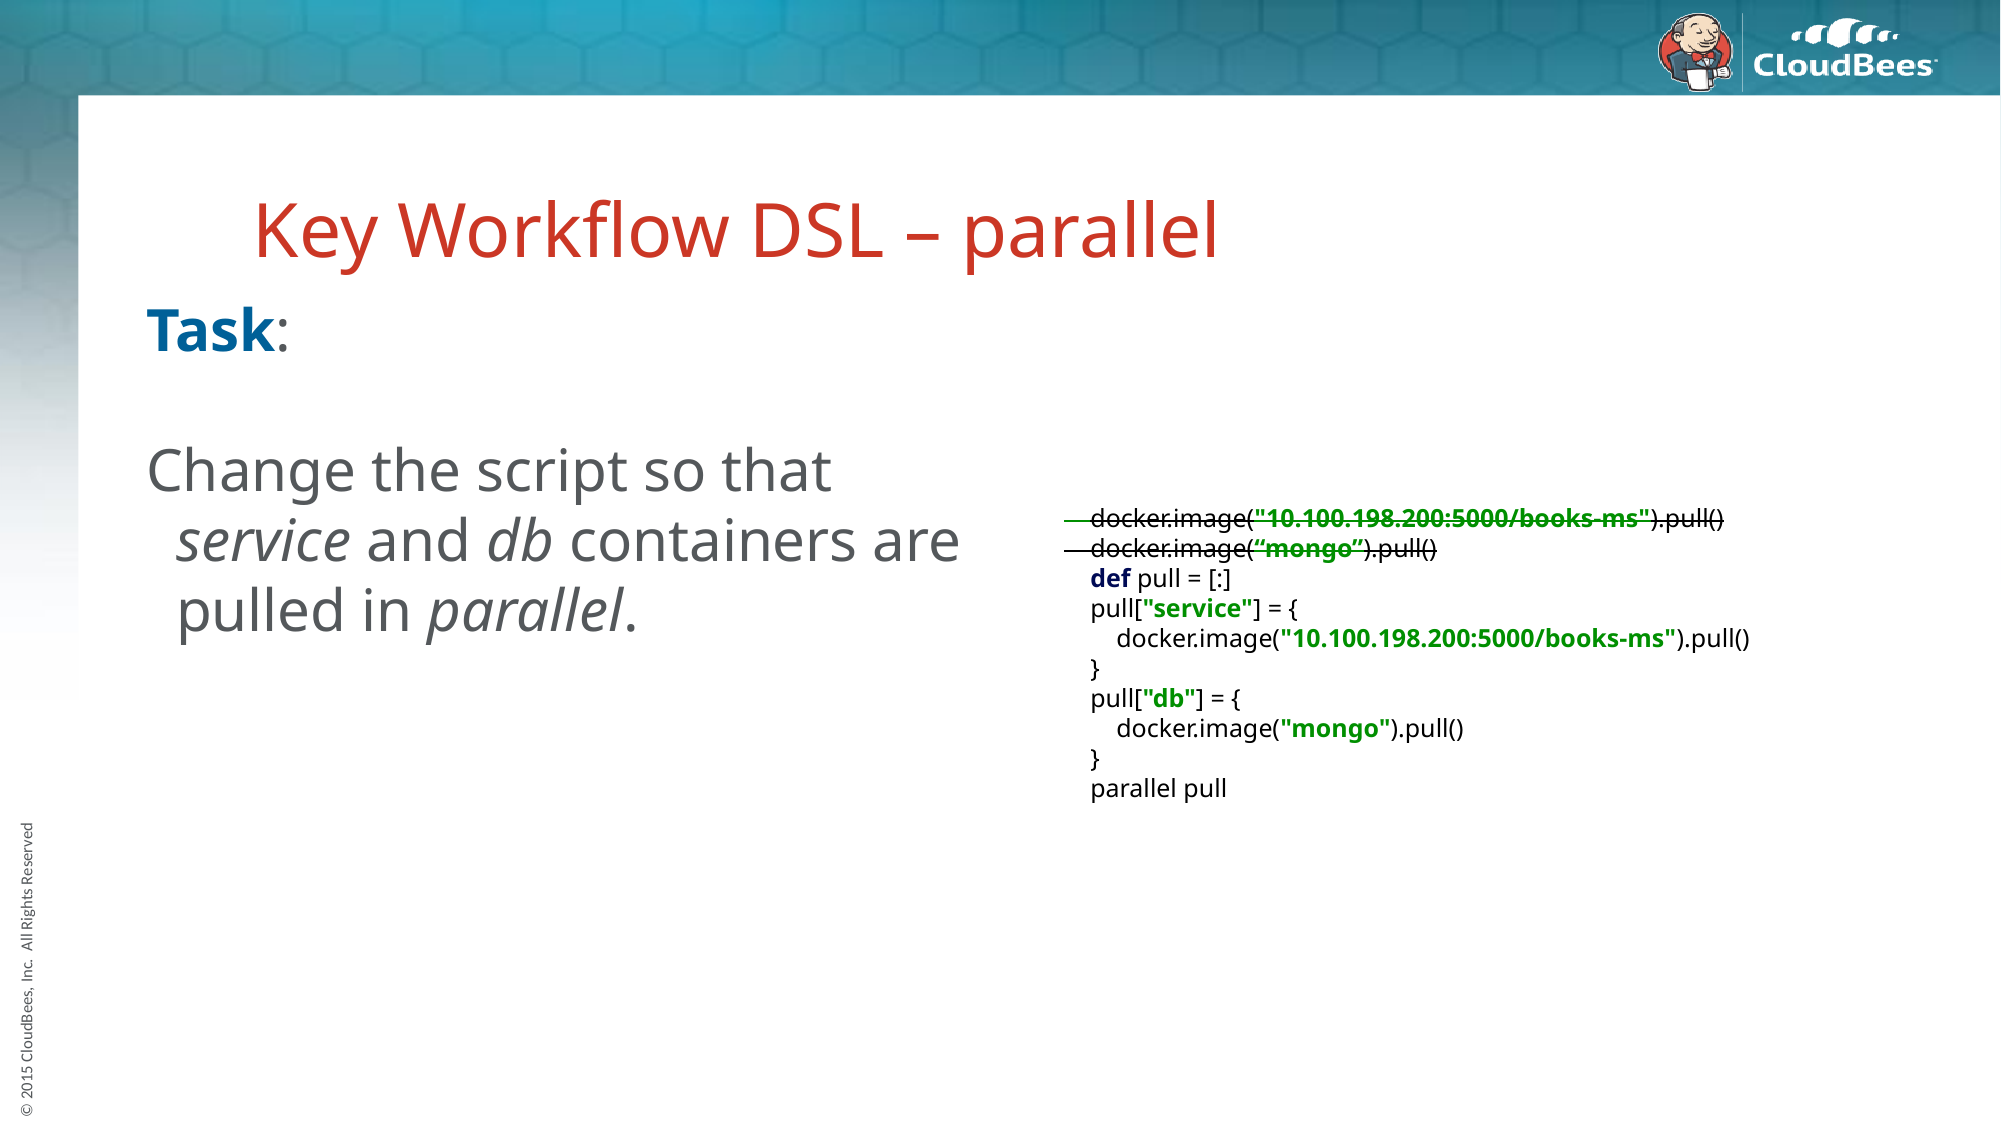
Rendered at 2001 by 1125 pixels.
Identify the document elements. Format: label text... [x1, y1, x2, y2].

text_box Key Workflow DSL – parallel [237, 64, 1276, 288]
picture [0, 0, 2001, 1125]
list Task: Change the script so that service and db containers are pulled in parallel. [130, 277, 1012, 1028]
list docker.image("10.100.198.200:5000/books-ms").pull() docker.image(“mongo”).pull() def pull = [:] pull["service"] = { docker.image("10.100.198.200:5000/books-ms").pull() } pull["db"] = { docker.image("mongo").pull() } parallel pull [1048, 277, 1930, 1028]
